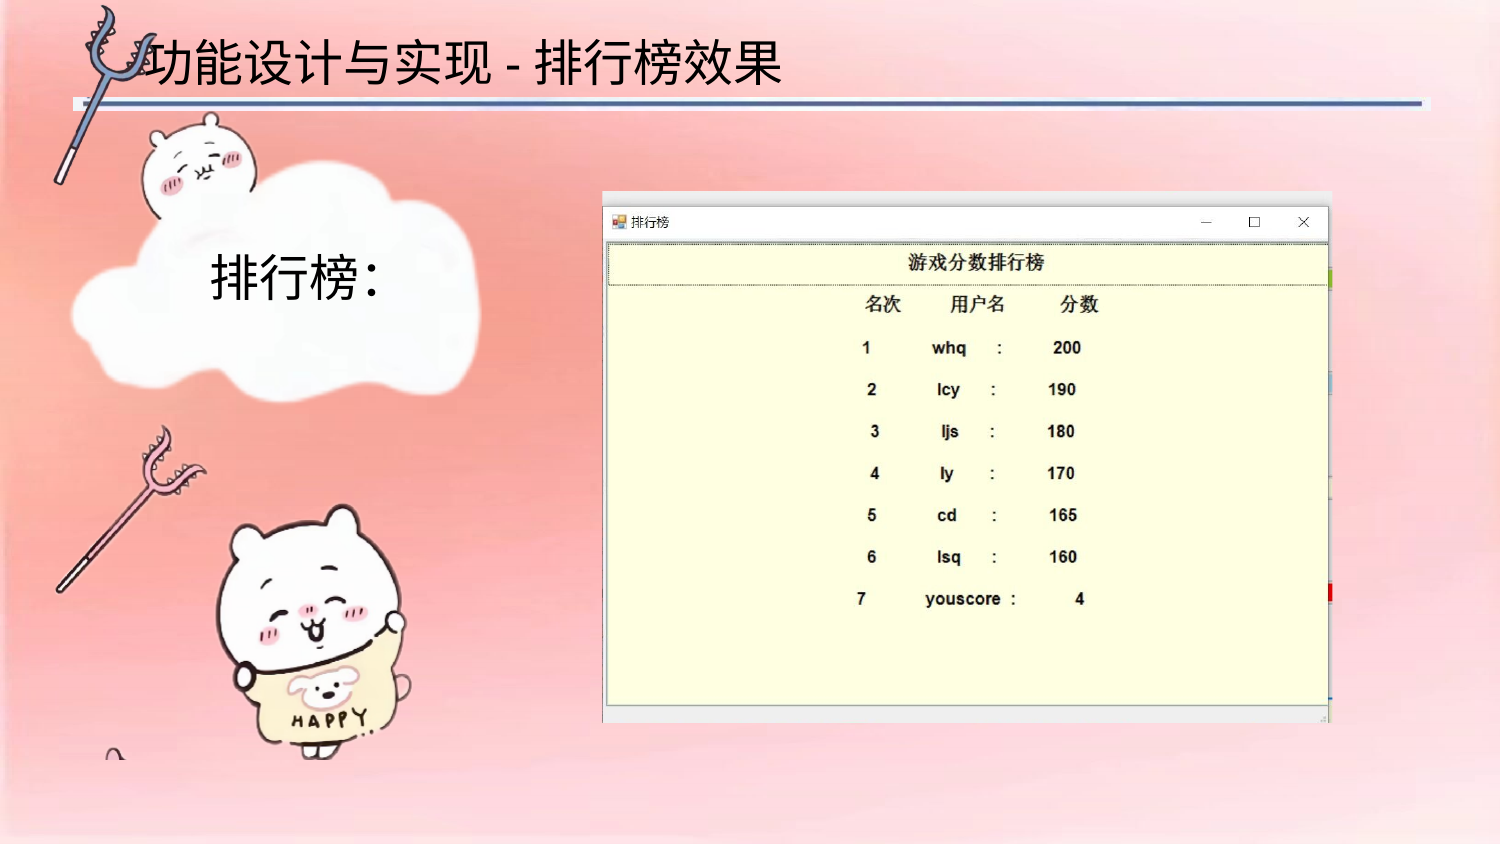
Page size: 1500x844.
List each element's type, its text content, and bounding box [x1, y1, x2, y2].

text_box 功能设计与实现-排行榜效果 [170, 26, 795, 96]
picture [0, 0, 1500, 844]
